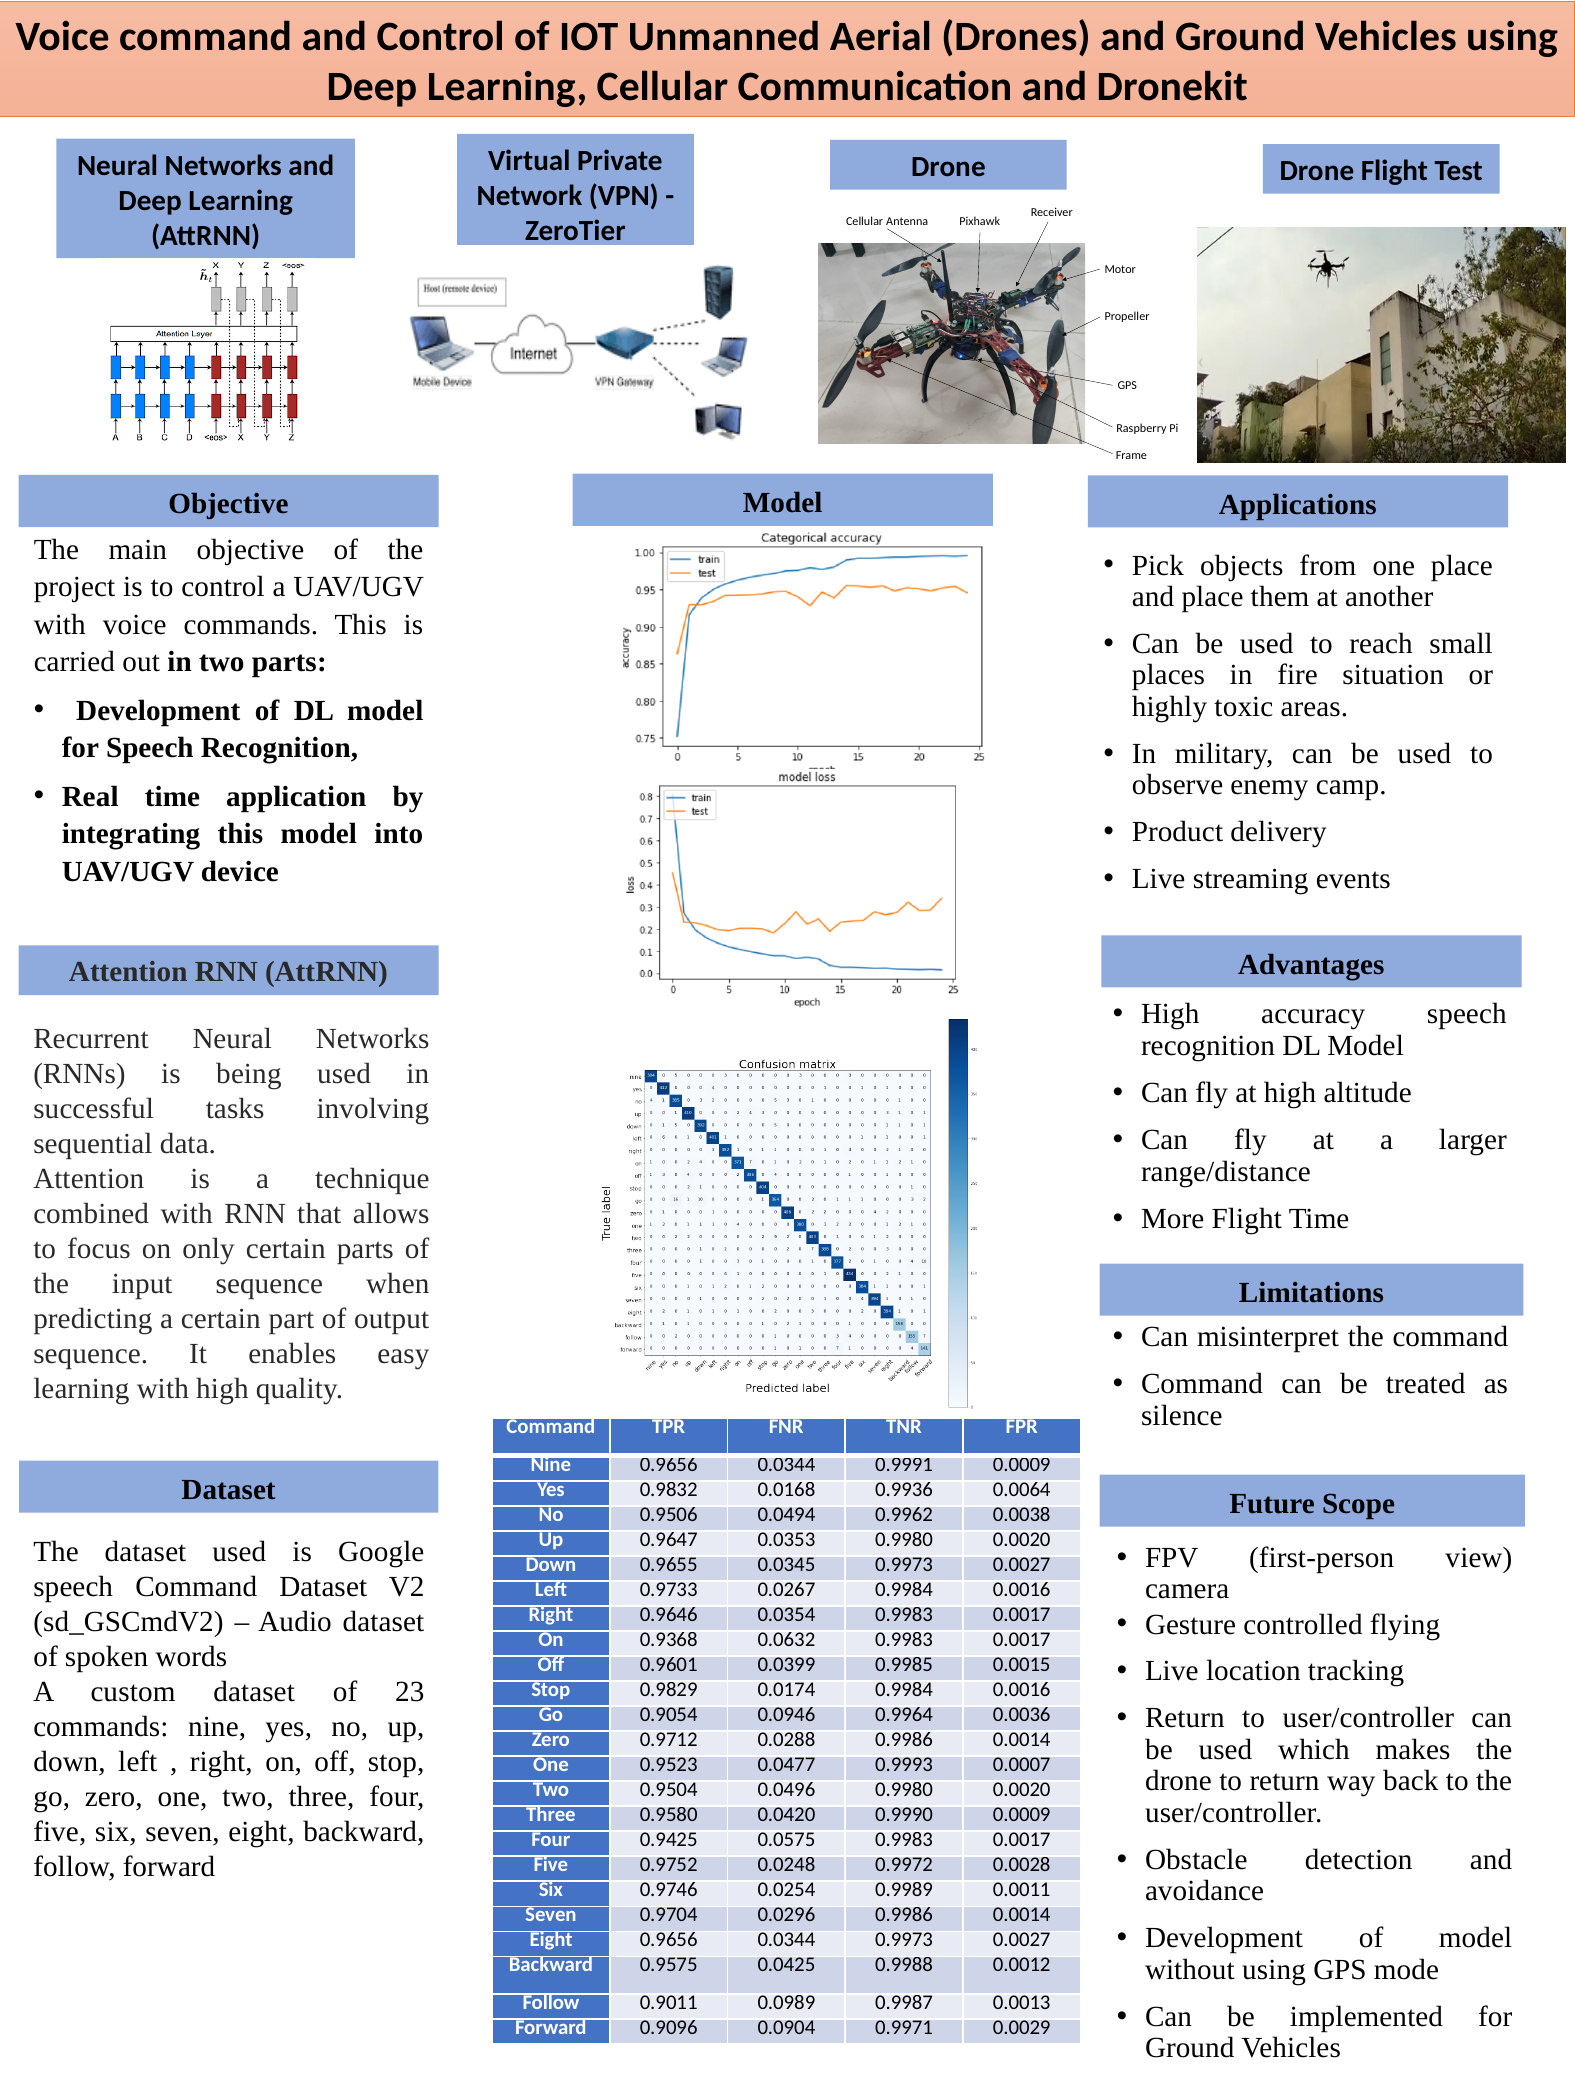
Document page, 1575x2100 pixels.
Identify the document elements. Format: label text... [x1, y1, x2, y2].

text_box Can misinterpret the command Command can be treated as silence [1098, 1314, 1524, 1445]
picture [615, 531, 996, 1015]
table_cell 0.9655 [611, 1557, 727, 1580]
table_cell 0.9832 [611, 1482, 727, 1505]
table_cell 0.9646 [611, 1607, 727, 1630]
table_cell 0.9983 [846, 1632, 962, 1655]
table_cell Four [493, 1832, 609, 1855]
table_cell 0.0344 [728, 1458, 844, 1480]
table_cell Go [493, 1707, 609, 1730]
table_cell 0.0248 [728, 1857, 844, 1880]
text_box Pick objects from one place and place them at another Can be used to reach small places in fire situation or highly toxic areas. In military, can be used to observe enemy camp. Product delivery Live streaming events [1088, 542, 1509, 843]
table_cell 0.0296 [728, 1907, 844, 1931]
table_header TNR [846, 1419, 962, 1453]
text_box Dataset [19, 1460, 439, 1513]
table_cell 0.0017 [964, 1607, 1080, 1630]
table_cell Right [493, 1607, 609, 1630]
table_cell Follow [493, 1995, 609, 2018]
table_cell 0.9987 [846, 1995, 962, 2018]
table_cell Seven [493, 1907, 609, 1931]
text_box Neural Networks and Deep Learning (AttRNN) [56, 138, 355, 259]
table_cell 0.0013 [964, 1995, 1080, 2018]
table_cell 0.9829 [611, 1682, 727, 1705]
text_box FPV (first-person view) camera Gesture controlled flying Live location tracking Return to user/controller can be used which makes the drone to return way back to the user/controller. Obstacle detection and avoidance Development of model without using GPS mode Can be implemented for Ground Vehicles [1102, 1534, 1528, 2011]
table_cell 0.9984 [846, 1582, 962, 1605]
table_cell 0.0012 [964, 1957, 1080, 1993]
table_header FPR [964, 1419, 1080, 1453]
text_box The dataset used is Google speech Command Dataset V2 (sd_GSCmdV2) – Audio dataset of spoken words A custom dataset of 23 commands: nine, yes, no, up, down, left , right, on, off, stop, go, zero, one, two, three, four, five, six, seven, eight, backward, follow, forward [18, 1524, 440, 1925]
table_cell 0.9984 [846, 1682, 962, 1705]
picture [818, 201, 1186, 470]
text_box Applications [1087, 475, 1509, 528]
table_cell 0.9575 [611, 1957, 727, 1993]
table_cell 0.0017 [964, 1632, 1080, 1655]
table_cell 0.0354 [728, 1607, 844, 1630]
table_header TPR [611, 1419, 727, 1453]
table_cell 0.0009 [964, 1807, 1080, 1830]
table_cell Down [493, 1557, 609, 1580]
table_header FNR [728, 1419, 844, 1453]
table_cell Two [493, 1782, 609, 1805]
table_cell Backward [493, 1957, 609, 1993]
table_cell 0.0064 [964, 1482, 1080, 1505]
table_cell 0.0014 [964, 1907, 1080, 1931]
table_cell 0.0014 [964, 1732, 1080, 1755]
table_header Command [493, 1419, 609, 1453]
table_cell 0.9647 [611, 1532, 727, 1555]
table_cell 0.0496 [728, 1782, 844, 1805]
table_cell 0.0494 [728, 1507, 844, 1530]
table_cell 0.9980 [846, 1782, 962, 1805]
table_cell 0.9991 [846, 1458, 962, 1480]
table_cell 0.0038 [964, 1507, 1080, 1530]
text_box High accuracy speech recognition DL Model Can fly at high altitude Can fly at a larger range/distance More Flight Time [1098, 991, 1522, 1236]
table_cell 0.9993 [846, 1757, 962, 1780]
table_cell 0.0015 [964, 1657, 1080, 1680]
table_cell 0.0168 [728, 1482, 844, 1505]
picture [407, 245, 757, 461]
table_cell Off [493, 1657, 609, 1680]
text_box Future Scope [1099, 1474, 1525, 1527]
table_cell 0.9980 [846, 1532, 962, 1555]
table_cell Up [493, 1532, 609, 1555]
table_cell Forward [493, 2020, 609, 2043]
text_box Voice command and Control of IOT Unmanned Aerial (Drones) and Ground Vehicles using Deep Learning, Cellular Communication and Dronekit [0, 1, 1575, 117]
table_cell 0.0989 [728, 1995, 844, 2018]
table_cell 0.0027 [964, 1557, 1080, 1580]
table_cell 0.9964 [846, 1707, 962, 1730]
table_cell Five [493, 1857, 609, 1880]
table_cell 0.0477 [728, 1757, 844, 1780]
table_cell 0.9506 [611, 1507, 727, 1530]
table_cell 0.9752 [611, 1857, 727, 1880]
table_cell Eight [493, 1932, 609, 1956]
table_cell 0.0353 [728, 1532, 844, 1555]
text_box Advantages [1101, 935, 1522, 988]
table_cell 0.9656 [611, 1932, 727, 1956]
table_cell Six [493, 1882, 609, 1906]
table_cell Yes [493, 1482, 609, 1505]
table_cell 0.9985 [846, 1657, 962, 1680]
table_cell 0.9601 [611, 1657, 727, 1680]
table_cell 0.9936 [846, 1482, 962, 1505]
table_cell 0.0020 [964, 1782, 1080, 1805]
table_cell 0.0016 [964, 1582, 1080, 1605]
table_cell 0.9712 [611, 1732, 727, 1755]
table_cell 0.9983 [846, 1832, 962, 1855]
table_cell 0.9656 [611, 1458, 727, 1480]
table_cell 0.0009 [964, 1458, 1080, 1480]
text_box Drone [830, 139, 1067, 190]
table_cell 0.0007 [964, 1757, 1080, 1780]
text_box Objective [18, 474, 439, 528]
table_cell 0.9704 [611, 1907, 727, 1931]
table_cell 0.0425 [728, 1957, 844, 1993]
table_cell 0.9523 [611, 1757, 727, 1780]
table_cell 0.0017 [964, 1832, 1080, 1855]
table_cell 0.9733 [611, 1582, 727, 1605]
table_cell Nine [493, 1458, 609, 1480]
table_cell 0.0020 [964, 1532, 1080, 1555]
table_cell 0.0011 [964, 1882, 1080, 1906]
table_cell 0.9504 [611, 1782, 727, 1805]
table_cell 0.9580 [611, 1807, 727, 1830]
table_cell 0.9983 [846, 1607, 962, 1630]
table_cell 0.9962 [846, 1507, 962, 1530]
text_box Virtual Private Network (VPN) - ZeroTier [457, 133, 694, 245]
table_cell 0.0420 [728, 1807, 844, 1830]
table_cell 0.0345 [728, 1557, 844, 1580]
table_cell 0.0904 [728, 2020, 844, 2043]
text_box Recurrent Neural Networks (RNNs) is being used in successful tasks involving sequential data. Attention is a technique combined with RNN that allows to focus on only certain parts of the input sequence when predicting a certain part of output sequence. It enables easy learning with high quality. [18, 1012, 445, 1412]
table_cell 0.9990 [846, 1807, 962, 1830]
table_cell 0.9096 [611, 2020, 727, 2043]
table_cell 0.0028 [964, 1857, 1080, 1880]
table_cell 0.0575 [728, 1832, 844, 1855]
table_cell 0.0267 [728, 1582, 844, 1605]
table_cell 0.0174 [728, 1682, 844, 1705]
table_cell 0.0254 [728, 1882, 844, 1906]
text_box Limitations [1099, 1263, 1524, 1314]
table_cell 0.9989 [846, 1882, 962, 1906]
table_cell 0.9425 [611, 1832, 727, 1855]
table_cell 0.0288 [728, 1732, 844, 1755]
table_cell 0.9368 [611, 1632, 727, 1655]
table_cell 0.9054 [611, 1707, 727, 1730]
table_cell Left [493, 1582, 609, 1605]
text_box Attention RNN (AttRNN) [18, 945, 439, 996]
table_cell Stop [493, 1682, 609, 1705]
table_cell 0.0632 [728, 1632, 844, 1655]
table_cell 0.0946 [728, 1707, 844, 1730]
table_cell No [493, 1507, 609, 1530]
picture [599, 1016, 980, 1412]
table_cell 0.9746 [611, 1882, 727, 1906]
text_box Model [572, 473, 993, 526]
table_cell Zero [493, 1732, 609, 1755]
text_box The main objective of the project is to control a UAV/UGV with voice commands. This is carried out in two parts: Development of DL model for Speech Recognition, Real time application by integrating this model into UAV/UGV device [18, 528, 439, 895]
table_cell 0.0029 [964, 2020, 1080, 2043]
table_cell 0.9986 [846, 1907, 962, 1931]
table_cell 0.0036 [964, 1707, 1080, 1730]
table_cell 0.9973 [846, 1932, 962, 1956]
table_cell 0.9986 [846, 1732, 962, 1755]
table_cell 0.0027 [964, 1932, 1080, 1956]
table_cell 0.9971 [846, 2020, 962, 2043]
table_cell One [493, 1757, 609, 1780]
table_cell 0.0016 [964, 1682, 1080, 1705]
table_cell 0.0399 [728, 1657, 844, 1680]
table_cell 0.9011 [611, 1995, 727, 2018]
table_cell 0.9988 [846, 1957, 962, 1993]
table_cell 0.9972 [846, 1857, 962, 1880]
table_cell On [493, 1632, 609, 1655]
picture [1197, 227, 1566, 464]
picture [98, 258, 313, 449]
table_cell Three [493, 1807, 609, 1830]
table_cell 0.9973 [846, 1557, 962, 1580]
text_box Drone Flight Test [1262, 144, 1500, 194]
table_cell 0.0344 [728, 1932, 844, 1956]
